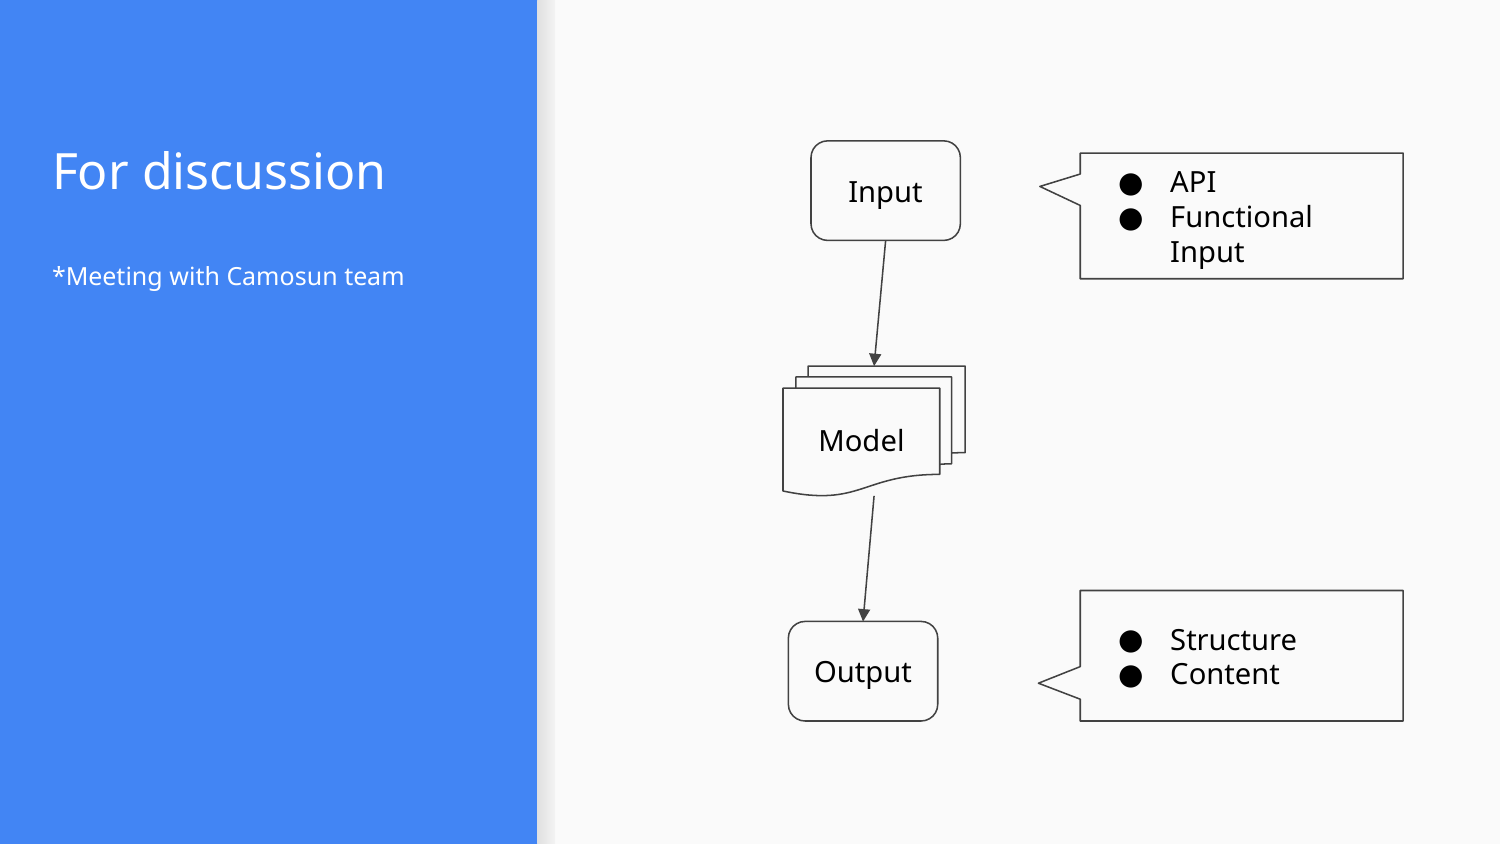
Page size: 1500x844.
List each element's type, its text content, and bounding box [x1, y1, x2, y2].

text_box Model [783, 366, 966, 496]
text_box API Functional Input [1039, 153, 1404, 279]
text_box Input [811, 140, 961, 241]
text_box Output [788, 621, 938, 722]
text_box Structure Content [1038, 590, 1404, 722]
title For discussion [37, 58, 498, 216]
list *Meeting with Camosun team [37, 240, 498, 760]
